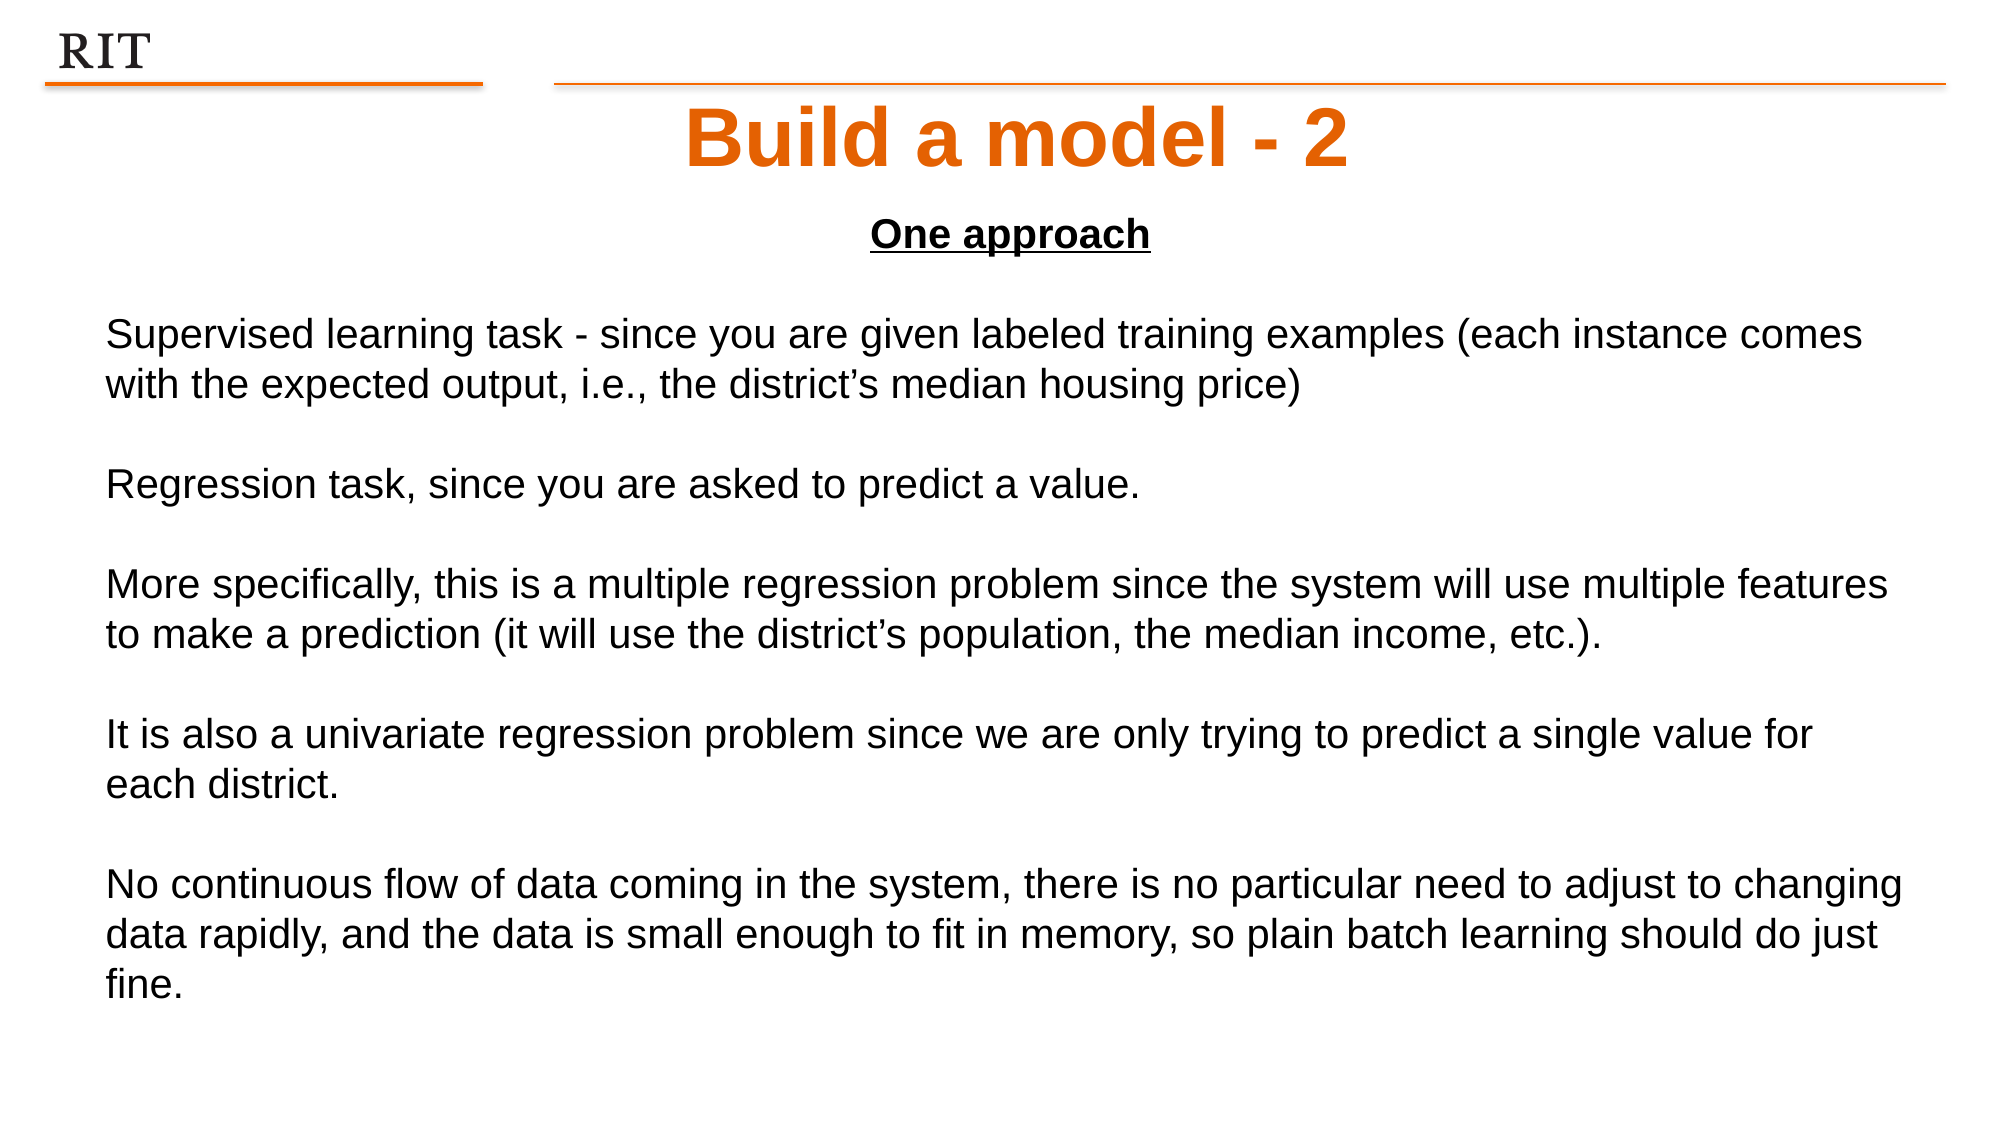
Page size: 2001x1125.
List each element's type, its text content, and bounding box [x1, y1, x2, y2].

text_box One approach Supervised learning task - since you are given labeled training examples (each instance comes with the expected output, i.e., the district’s median housing price) Regression task, since you are asked to predict a value. More specifically, this is a multiple regression problem since the system will use multiple features to make a prediction (it will use the district’s population, the median income, etc.). It is also a univariate regression problem since we are only trying to predict a single value for each district. No continuous flow of data coming in the system, there is no particular need to adjust to changing data rapidly, and the data is small enough to fit in memory, so plain batch learning should do just fine. [85, 186, 1936, 1040]
title Build a model - 2 [117, 91, 1918, 175]
